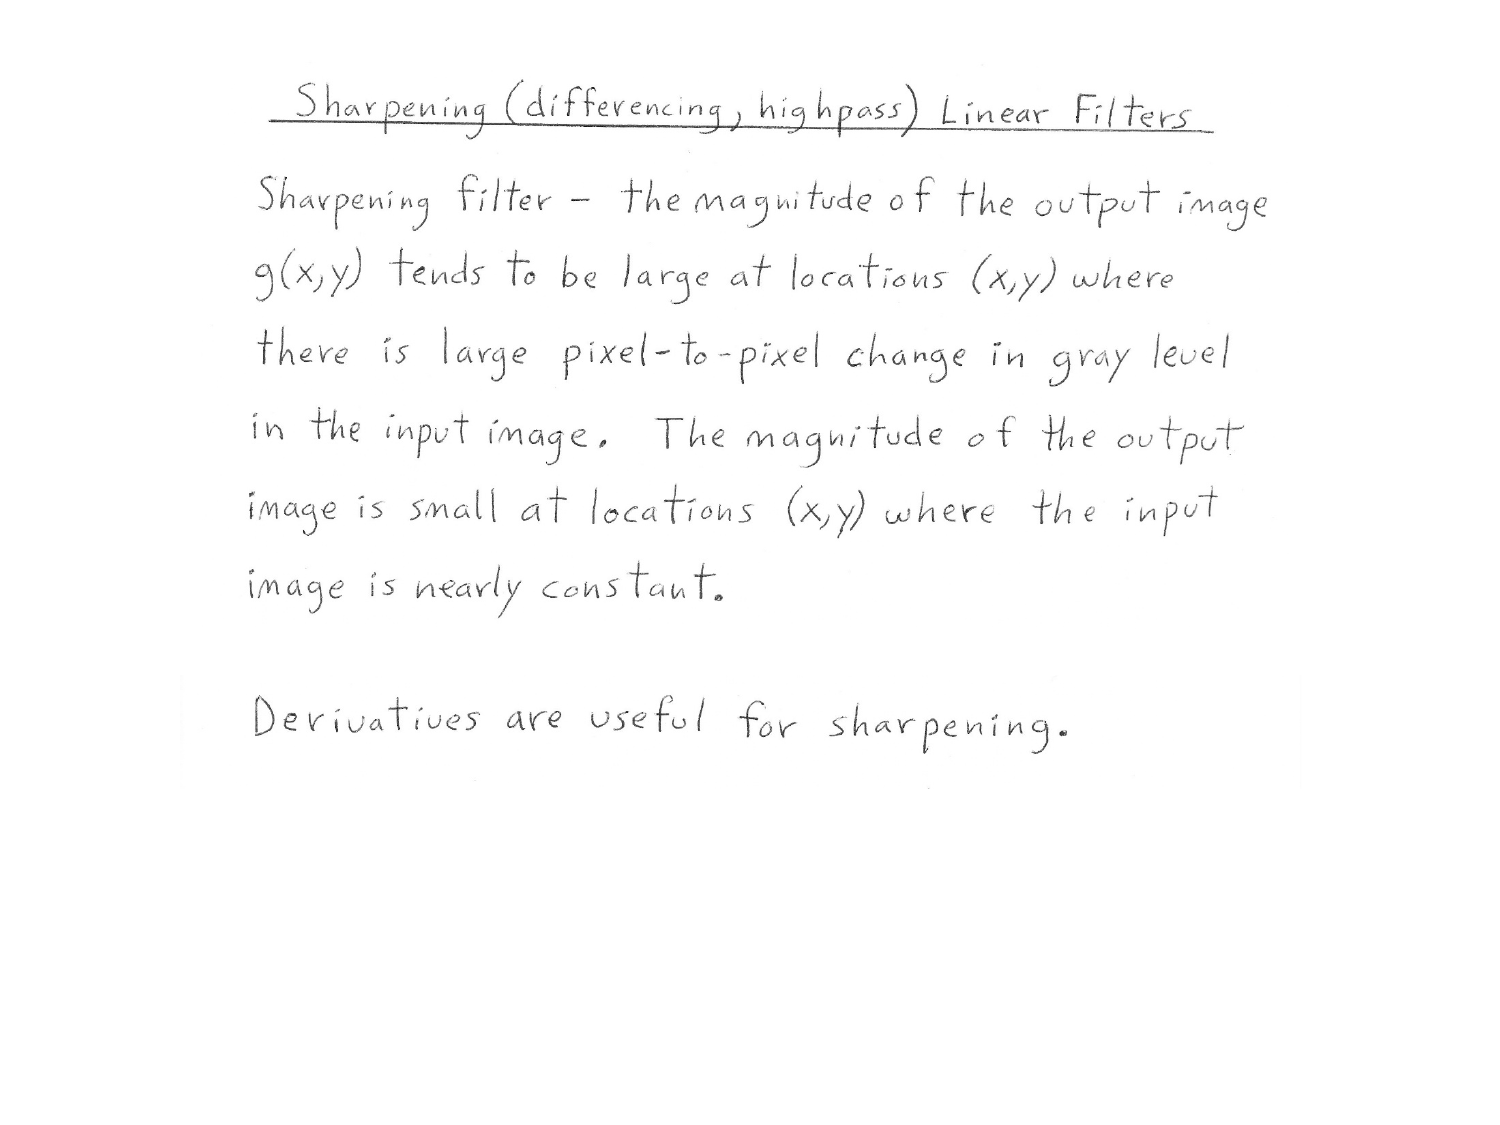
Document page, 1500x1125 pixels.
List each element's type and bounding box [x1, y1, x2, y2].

picture [201, 59, 1299, 629]
picture [179, 674, 1302, 789]
